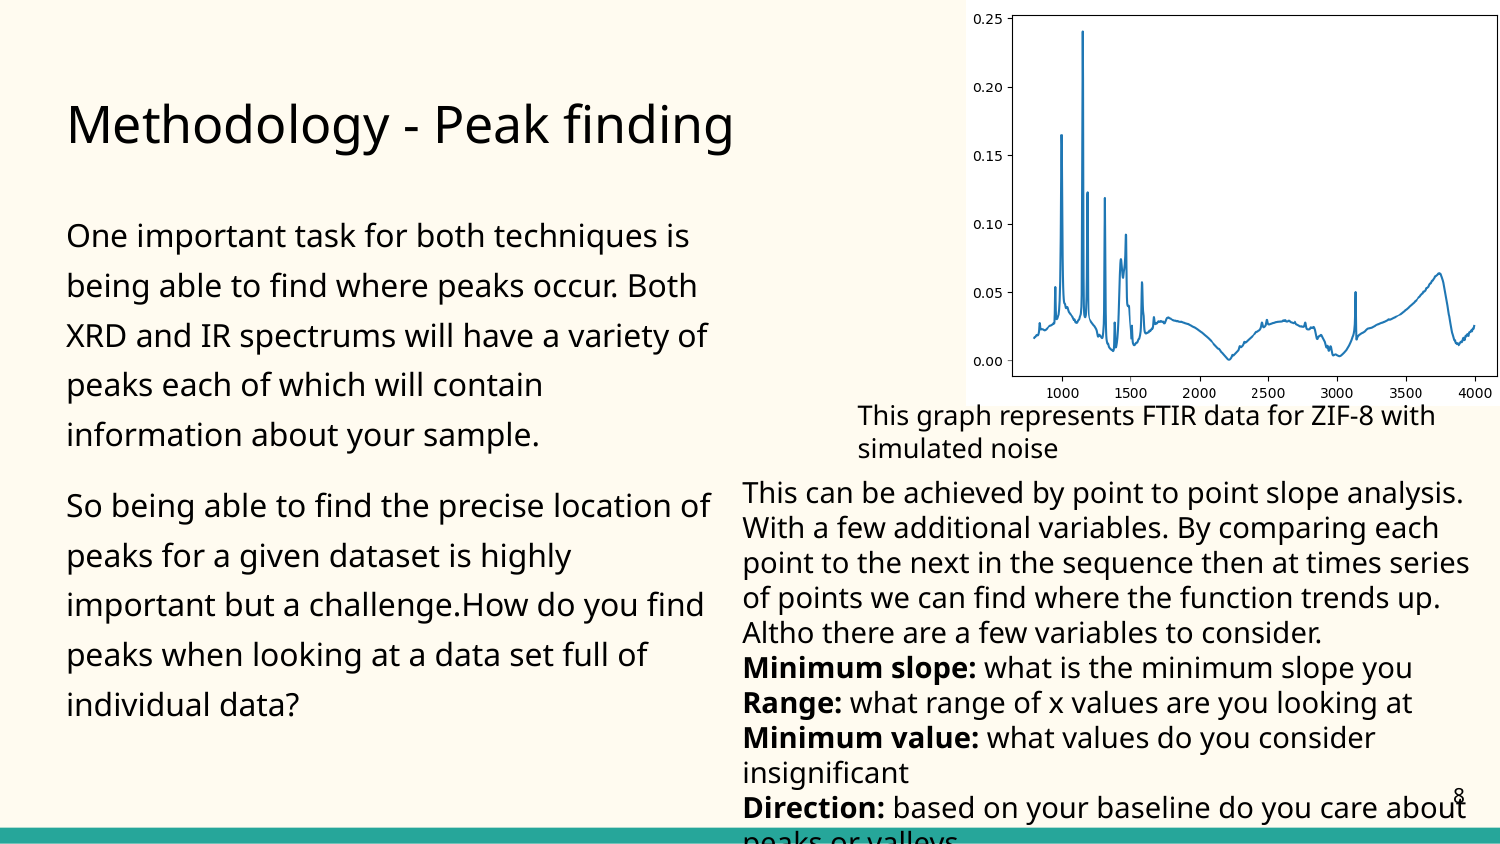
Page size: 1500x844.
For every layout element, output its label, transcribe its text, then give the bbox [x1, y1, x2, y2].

text_box This graph represents FTIR data for ZIF-8 with simulated noise [842, 383, 1500, 479]
list One important task for both techniques is being able to find where peaks occur. Both XRD and IR spectrums will have a variety of peaks each of which will contain information about your sample. So being able to find the precise location of peaks for a given dataset is highly important but a challenge.How do you find peaks when looking at a data set full of individual data? [51, 192, 728, 750]
title Methodology - Peak finding [51, 72, 960, 174]
slide_number ‹#› [1389, 764, 1480, 830]
text_box This can be achieved by point to point slope analysis. With a few additional variables. By comparing each point to the next in the sequence then at times series of points we can find where the function trends up. Altho there are a few variables to consider. Minimum slope: what is the minimum slope you Range: what range of x values are you looking at Minimum value: what values do you consider insignificant Direction: based on your baseline do you care about peaks or valleys [727, 459, 1490, 632]
picture [965, 0, 1500, 407]
